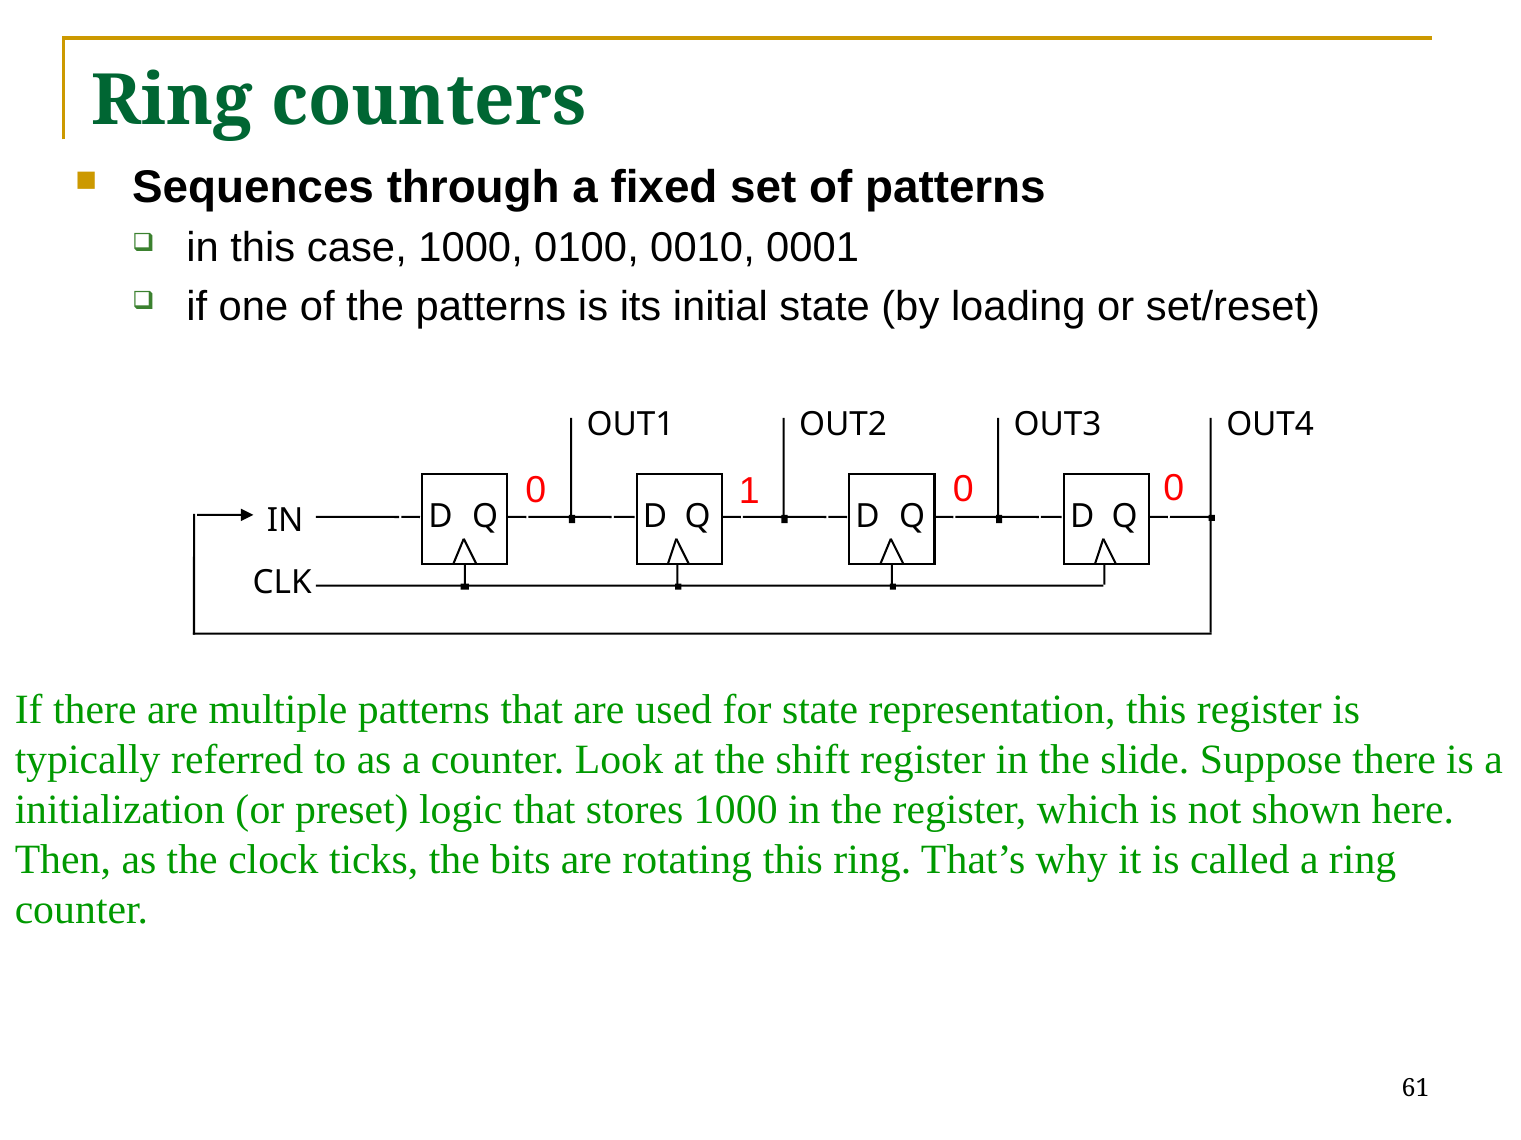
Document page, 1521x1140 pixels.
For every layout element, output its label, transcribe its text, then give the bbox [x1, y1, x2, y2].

list Sequences through a fixed set of patterns in this case, 1000, 0100, 0010, 0001 if one of the patterns is its initial state (by loading or set/reset) [59, 149, 1429, 674]
text_box If there are multiple patterns that are used for state representation, this register is typically referred to as a counter. Look at the shift register in the slide. Suppose there is a initialization (or preset) logic that stores 1000 in the register, which is not shown here. Then, as the clock ticks, the bits are rotating this ring. That’s why it is called a ring counter. [0, 674, 1521, 940]
title Ring counters [76, 46, 1445, 236]
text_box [192, 402, 1345, 635]
slide_number 61 [1089, 1037, 1445, 1114]
